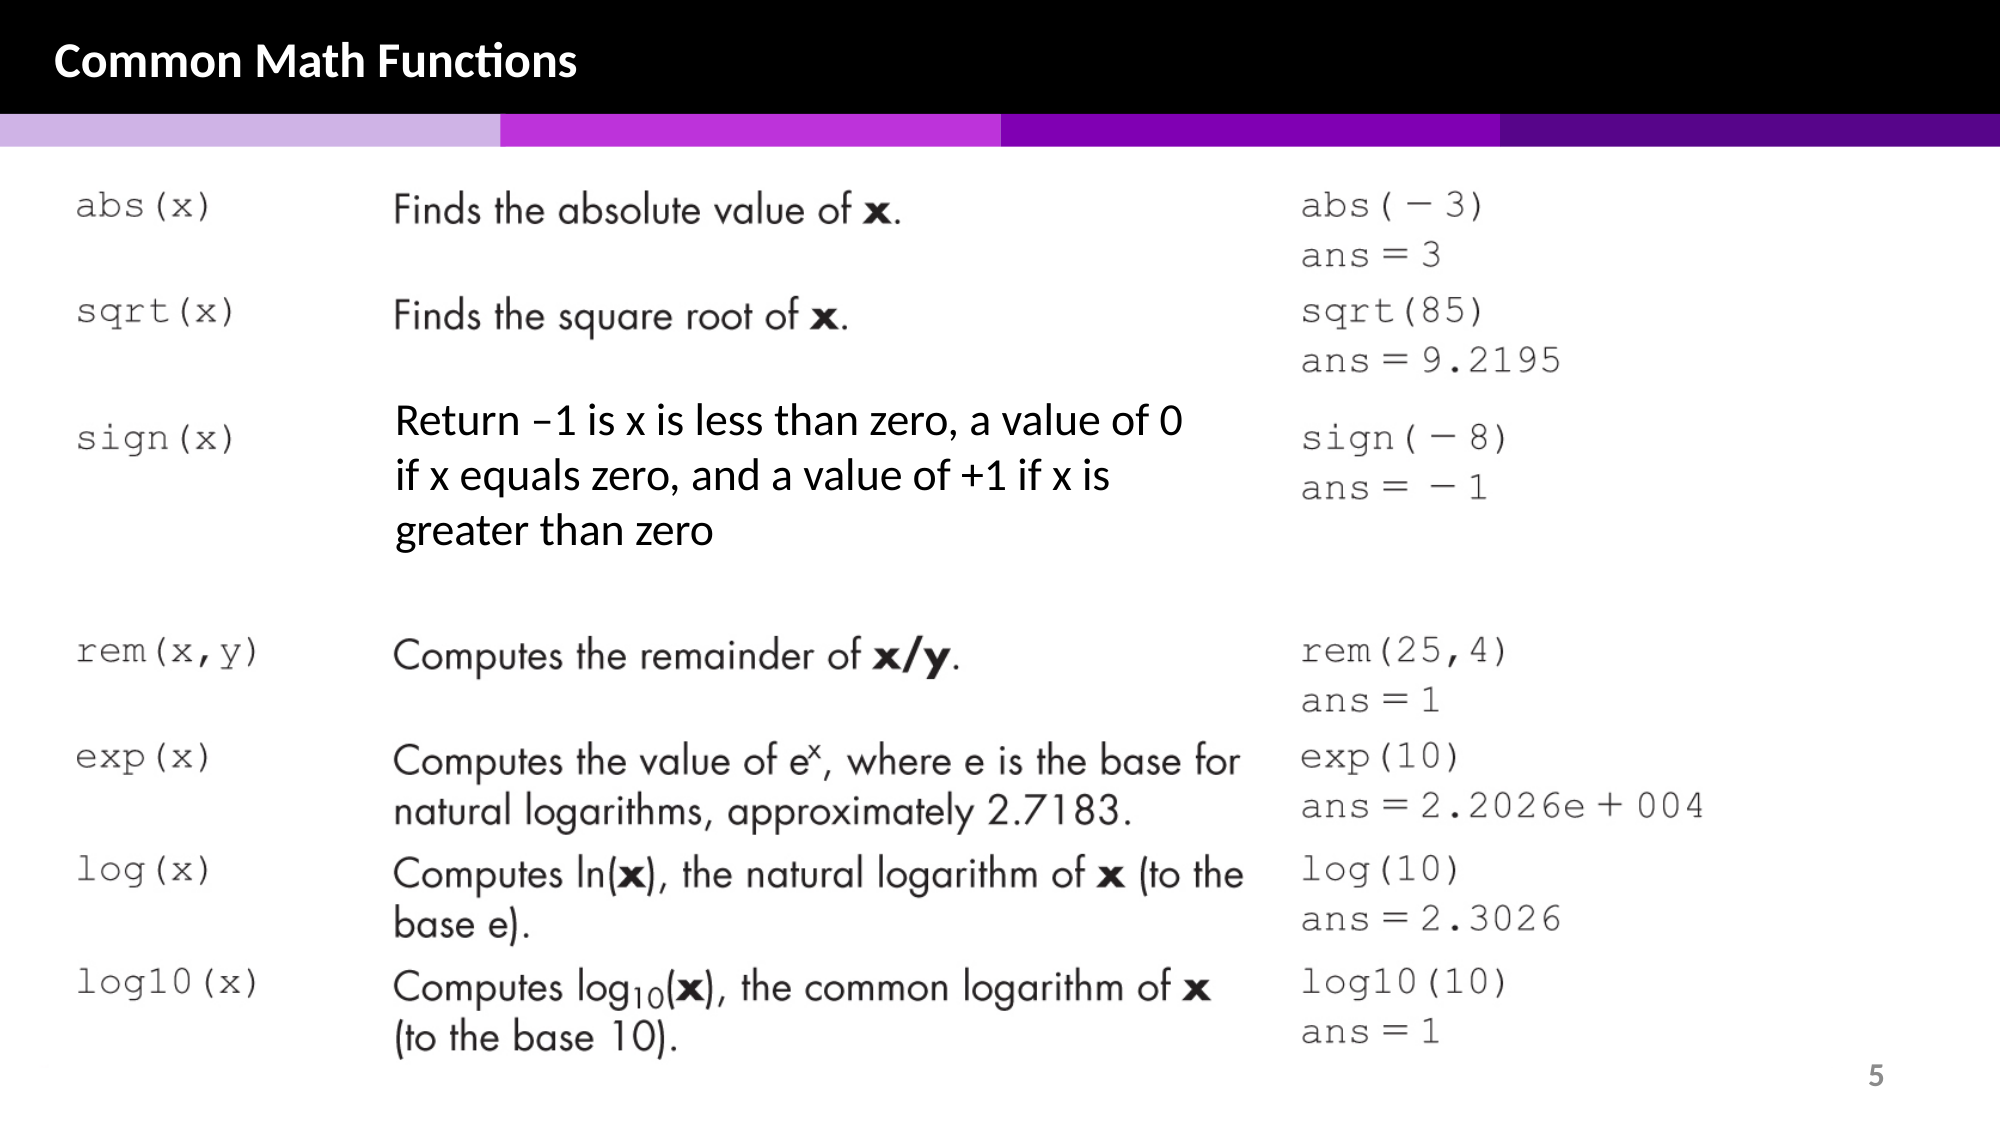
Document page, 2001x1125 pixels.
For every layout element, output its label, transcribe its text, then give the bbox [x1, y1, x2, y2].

list Common Math Functions [39, 1, 1964, 114]
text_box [39, 180, 1833, 1068]
